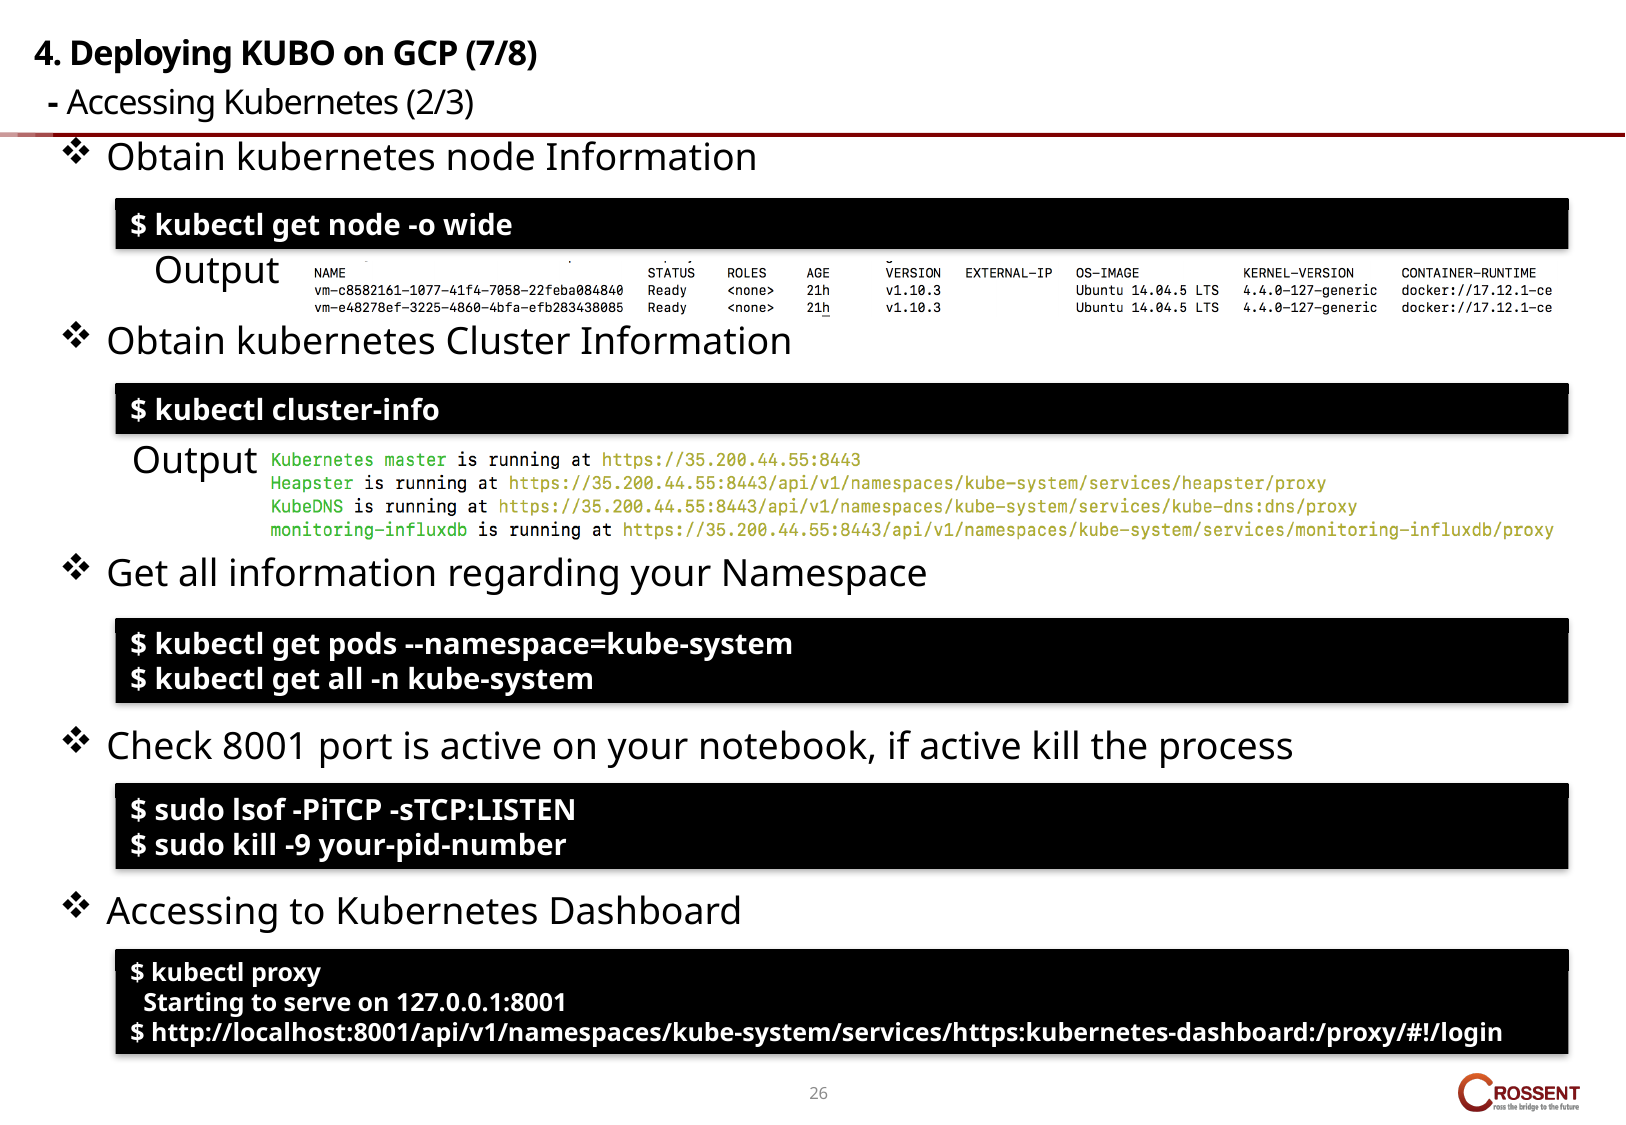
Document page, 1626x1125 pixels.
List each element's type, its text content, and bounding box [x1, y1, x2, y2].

text_box $ kubectl proxy Starting to serve on 127.0.0.1:8001 $ http://localhost:8001/api/v1/namespaces/kube-system/services/https:kubernetes-dashboard:/proxy/#!/login [115, 949, 1569, 1054]
text_box Get all information regarding your Namespace [44, 541, 1593, 647]
text_box $ sudo lsof -PiTCP -sTCP:LISTEN $ sudo kill -9 your-pid-number [115, 783, 1569, 869]
text_box Output [139, 239, 329, 299]
picture [268, 449, 1559, 548]
text_box $ kubectl get node -o wide [115, 198, 1569, 249]
text_box $ kubectl get pods --namespace=kube-system $ kubectl get all -n kube-system [115, 618, 1569, 703]
picture [1458, 1073, 1580, 1112]
text_box Accessing to Kubernetes Dashboard [44, 879, 1593, 940]
text_box Check 8001 port is active on your notebook, if active kill the process [44, 714, 1593, 775]
text_box Obtain kubernetes Cluster Information [44, 310, 1593, 370]
picture [310, 261, 1559, 317]
text_box $ kubectl cluster-info [115, 383, 1569, 434]
text_box Obtain kubernetes node Information [44, 125, 1593, 186]
title 4. Deploying KUBO on GCP (7/8) - Accessing Kubernetes (2/3) [19, 15, 1274, 129]
text_box Output [117, 429, 306, 489]
